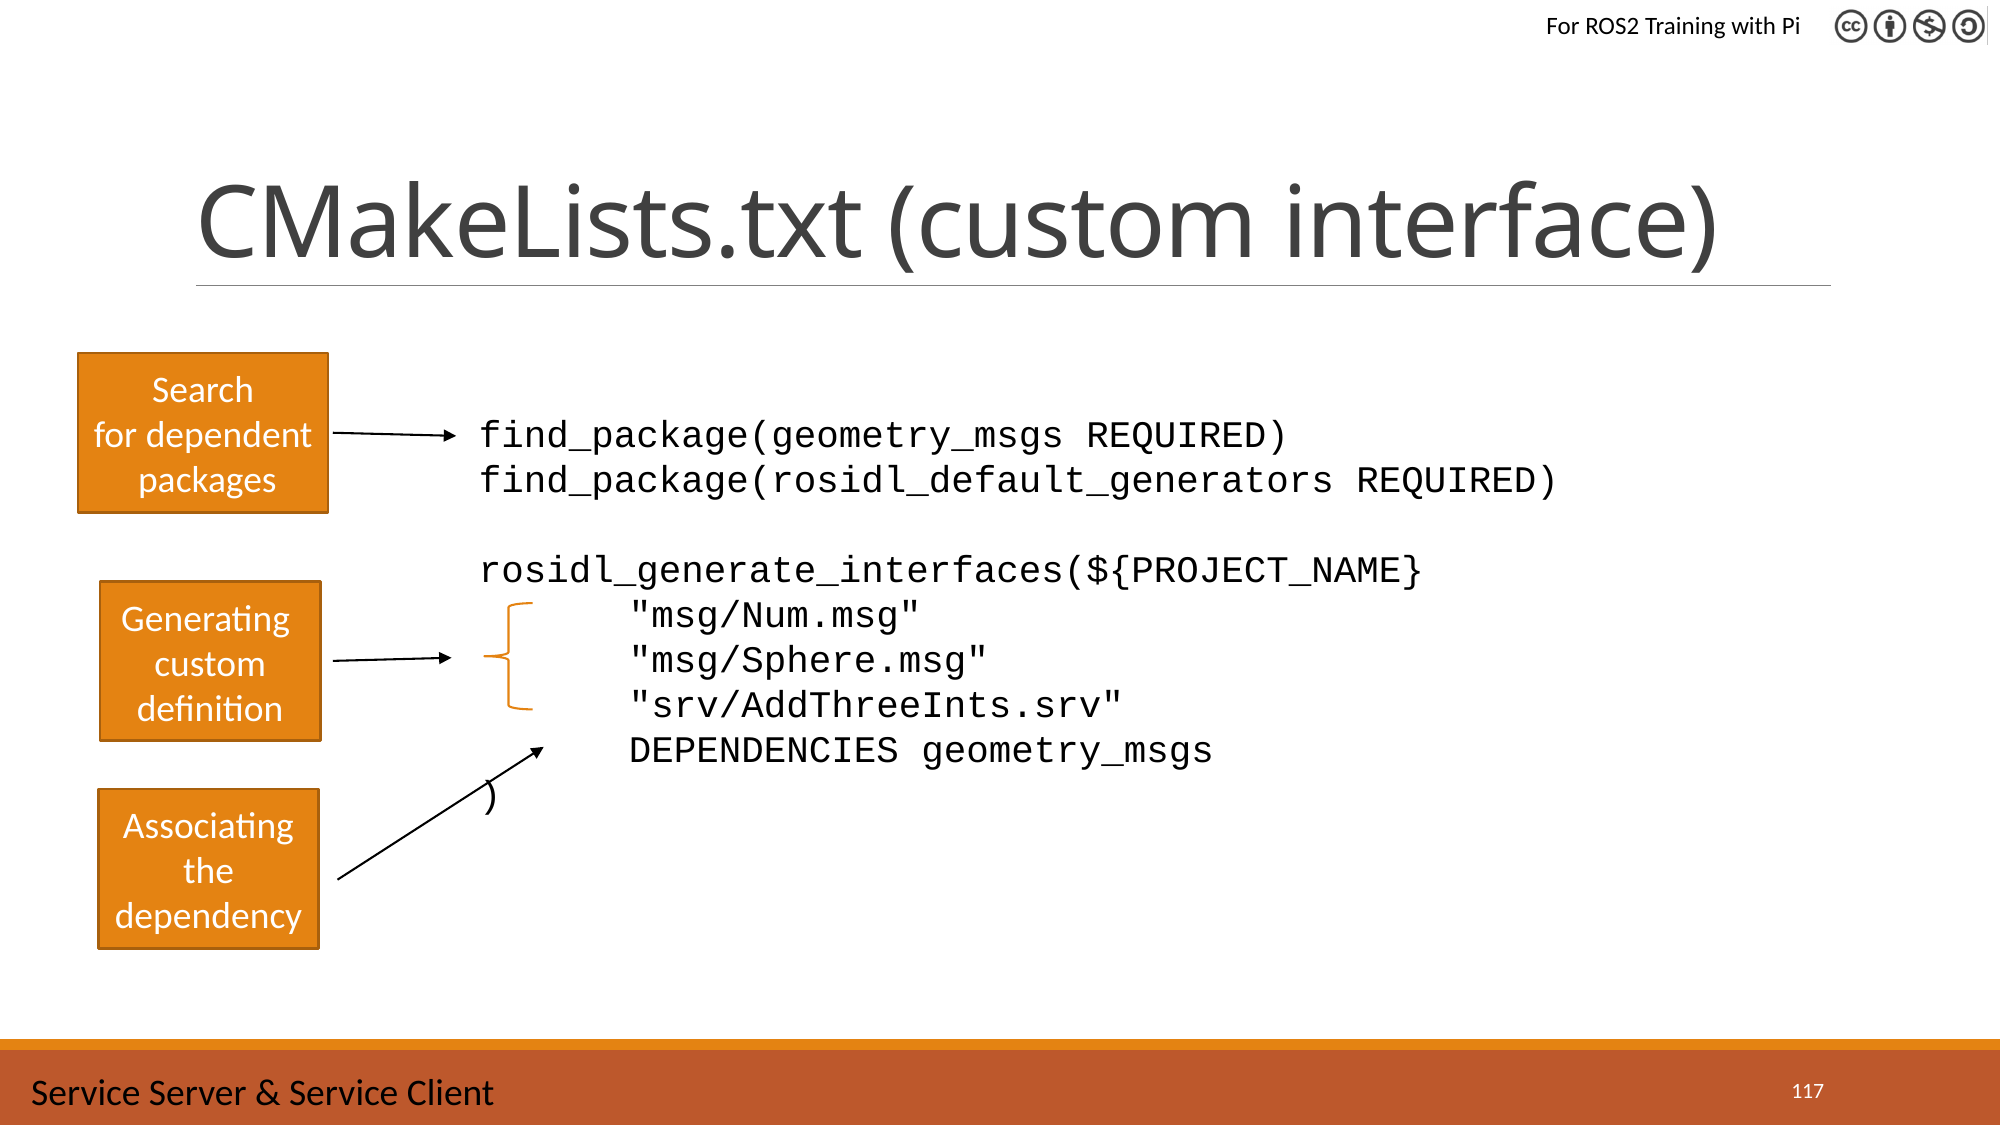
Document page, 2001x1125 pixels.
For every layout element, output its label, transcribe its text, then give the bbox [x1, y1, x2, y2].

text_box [332, 657, 453, 662]
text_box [336, 746, 545, 881]
text_box Generating custom definition [99, 580, 322, 742]
slide_number 117 [1624, 1059, 1840, 1120]
text_box Search for dependent packages [77, 352, 329, 514]
text_box [483, 602, 533, 711]
title CMakeLists.txt (custom interface) [180, 47, 1830, 285]
text_box For ROS2 Training with Pi [1531, 1, 1889, 47]
picture [1828, 6, 2001, 46]
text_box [332, 432, 457, 437]
text_box Associating the dependency [97, 788, 320, 950]
text_box Service Server & Service Client [16, 1060, 670, 1121]
text_box find_package(geometry_msgs REQUIRED) find_package(rosidl_default_generators REQUIRED) rosidl_generate_interfaces(${PROJECT_NAME} "msg/Num.msg" "msg/Sphere.msg" "srv/AddThreeInts.srv" DEPENDENCIES geometry_msgs ) [464, 402, 1835, 823]
